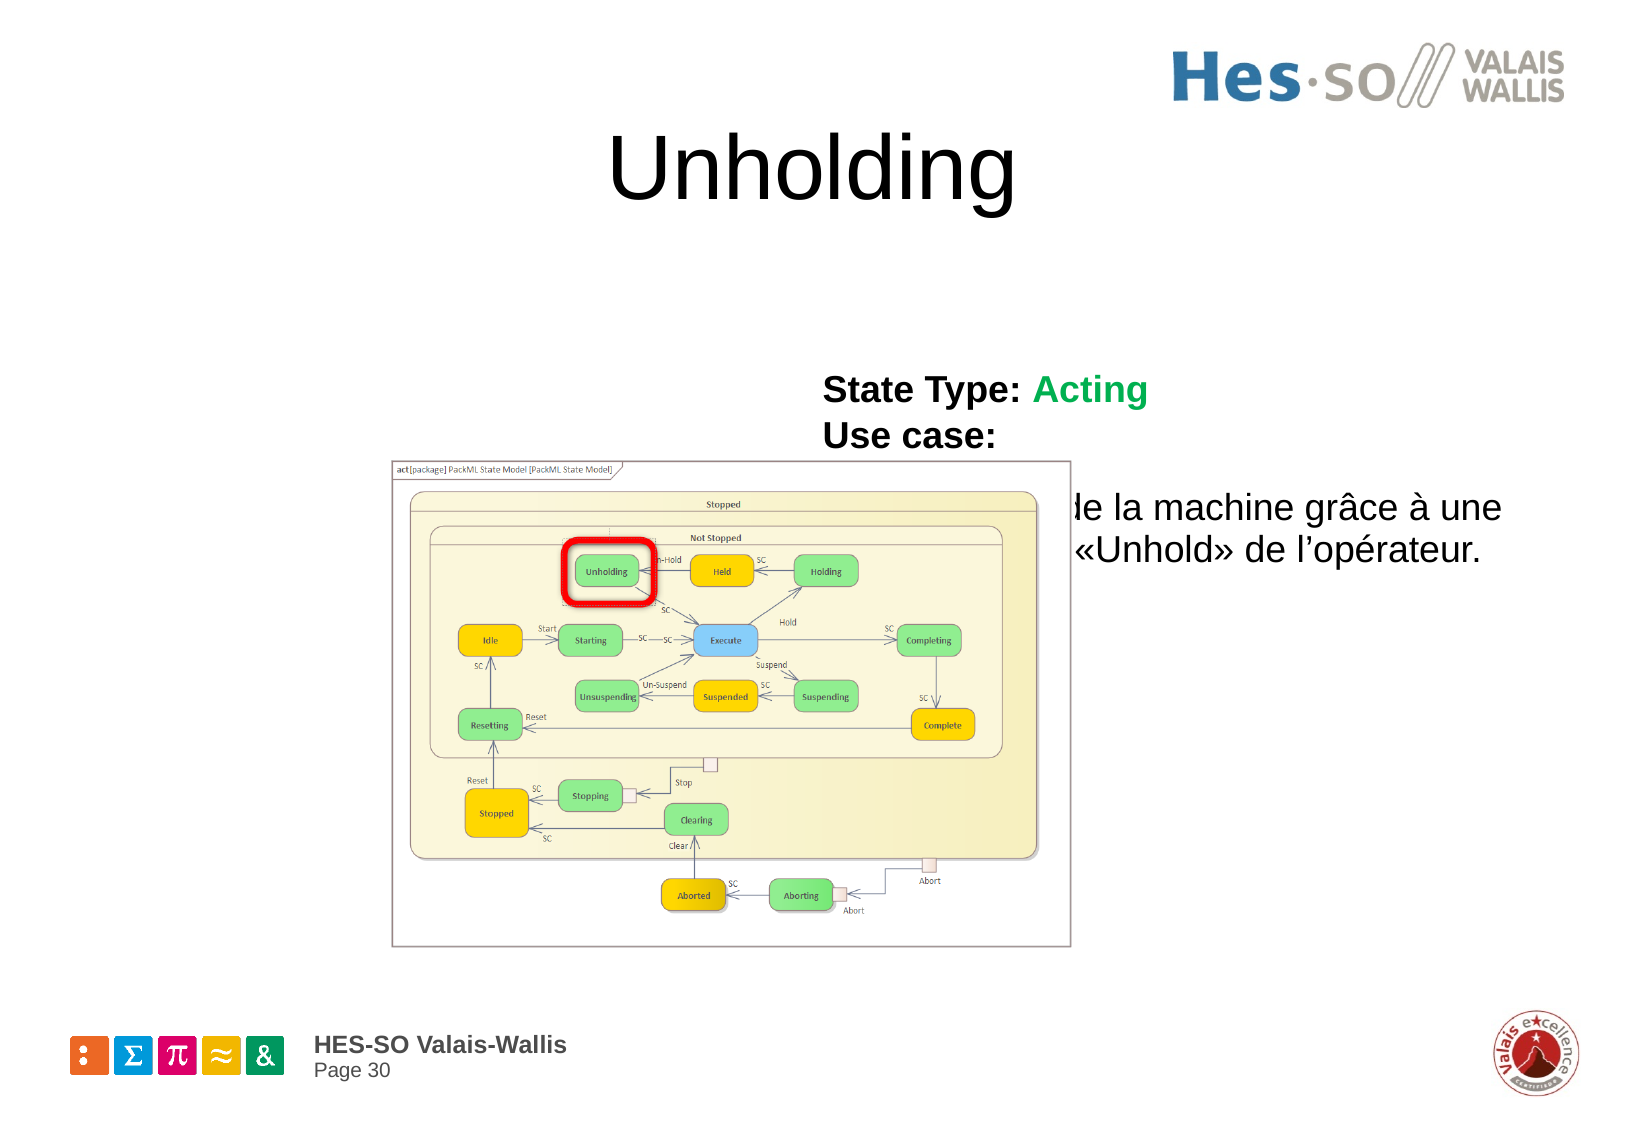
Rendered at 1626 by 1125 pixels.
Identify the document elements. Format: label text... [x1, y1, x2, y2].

picture [126, 1046, 141, 1057]
picture [1491, 1008, 1581, 1098]
picture [1173, 42, 1564, 108]
list Use case: Redémarrage de la machine grâce à une commande «Unhold» de l’opérateur. [822, 410, 1514, 1016]
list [387, 456, 1075, 951]
list State Type: Acting [822, 275, 1514, 410]
picture [126, 1059, 140, 1065]
picture [70, 1036, 114, 1075]
picture [153, 1036, 284, 1075]
title Unholding [111, 59, 1514, 278]
